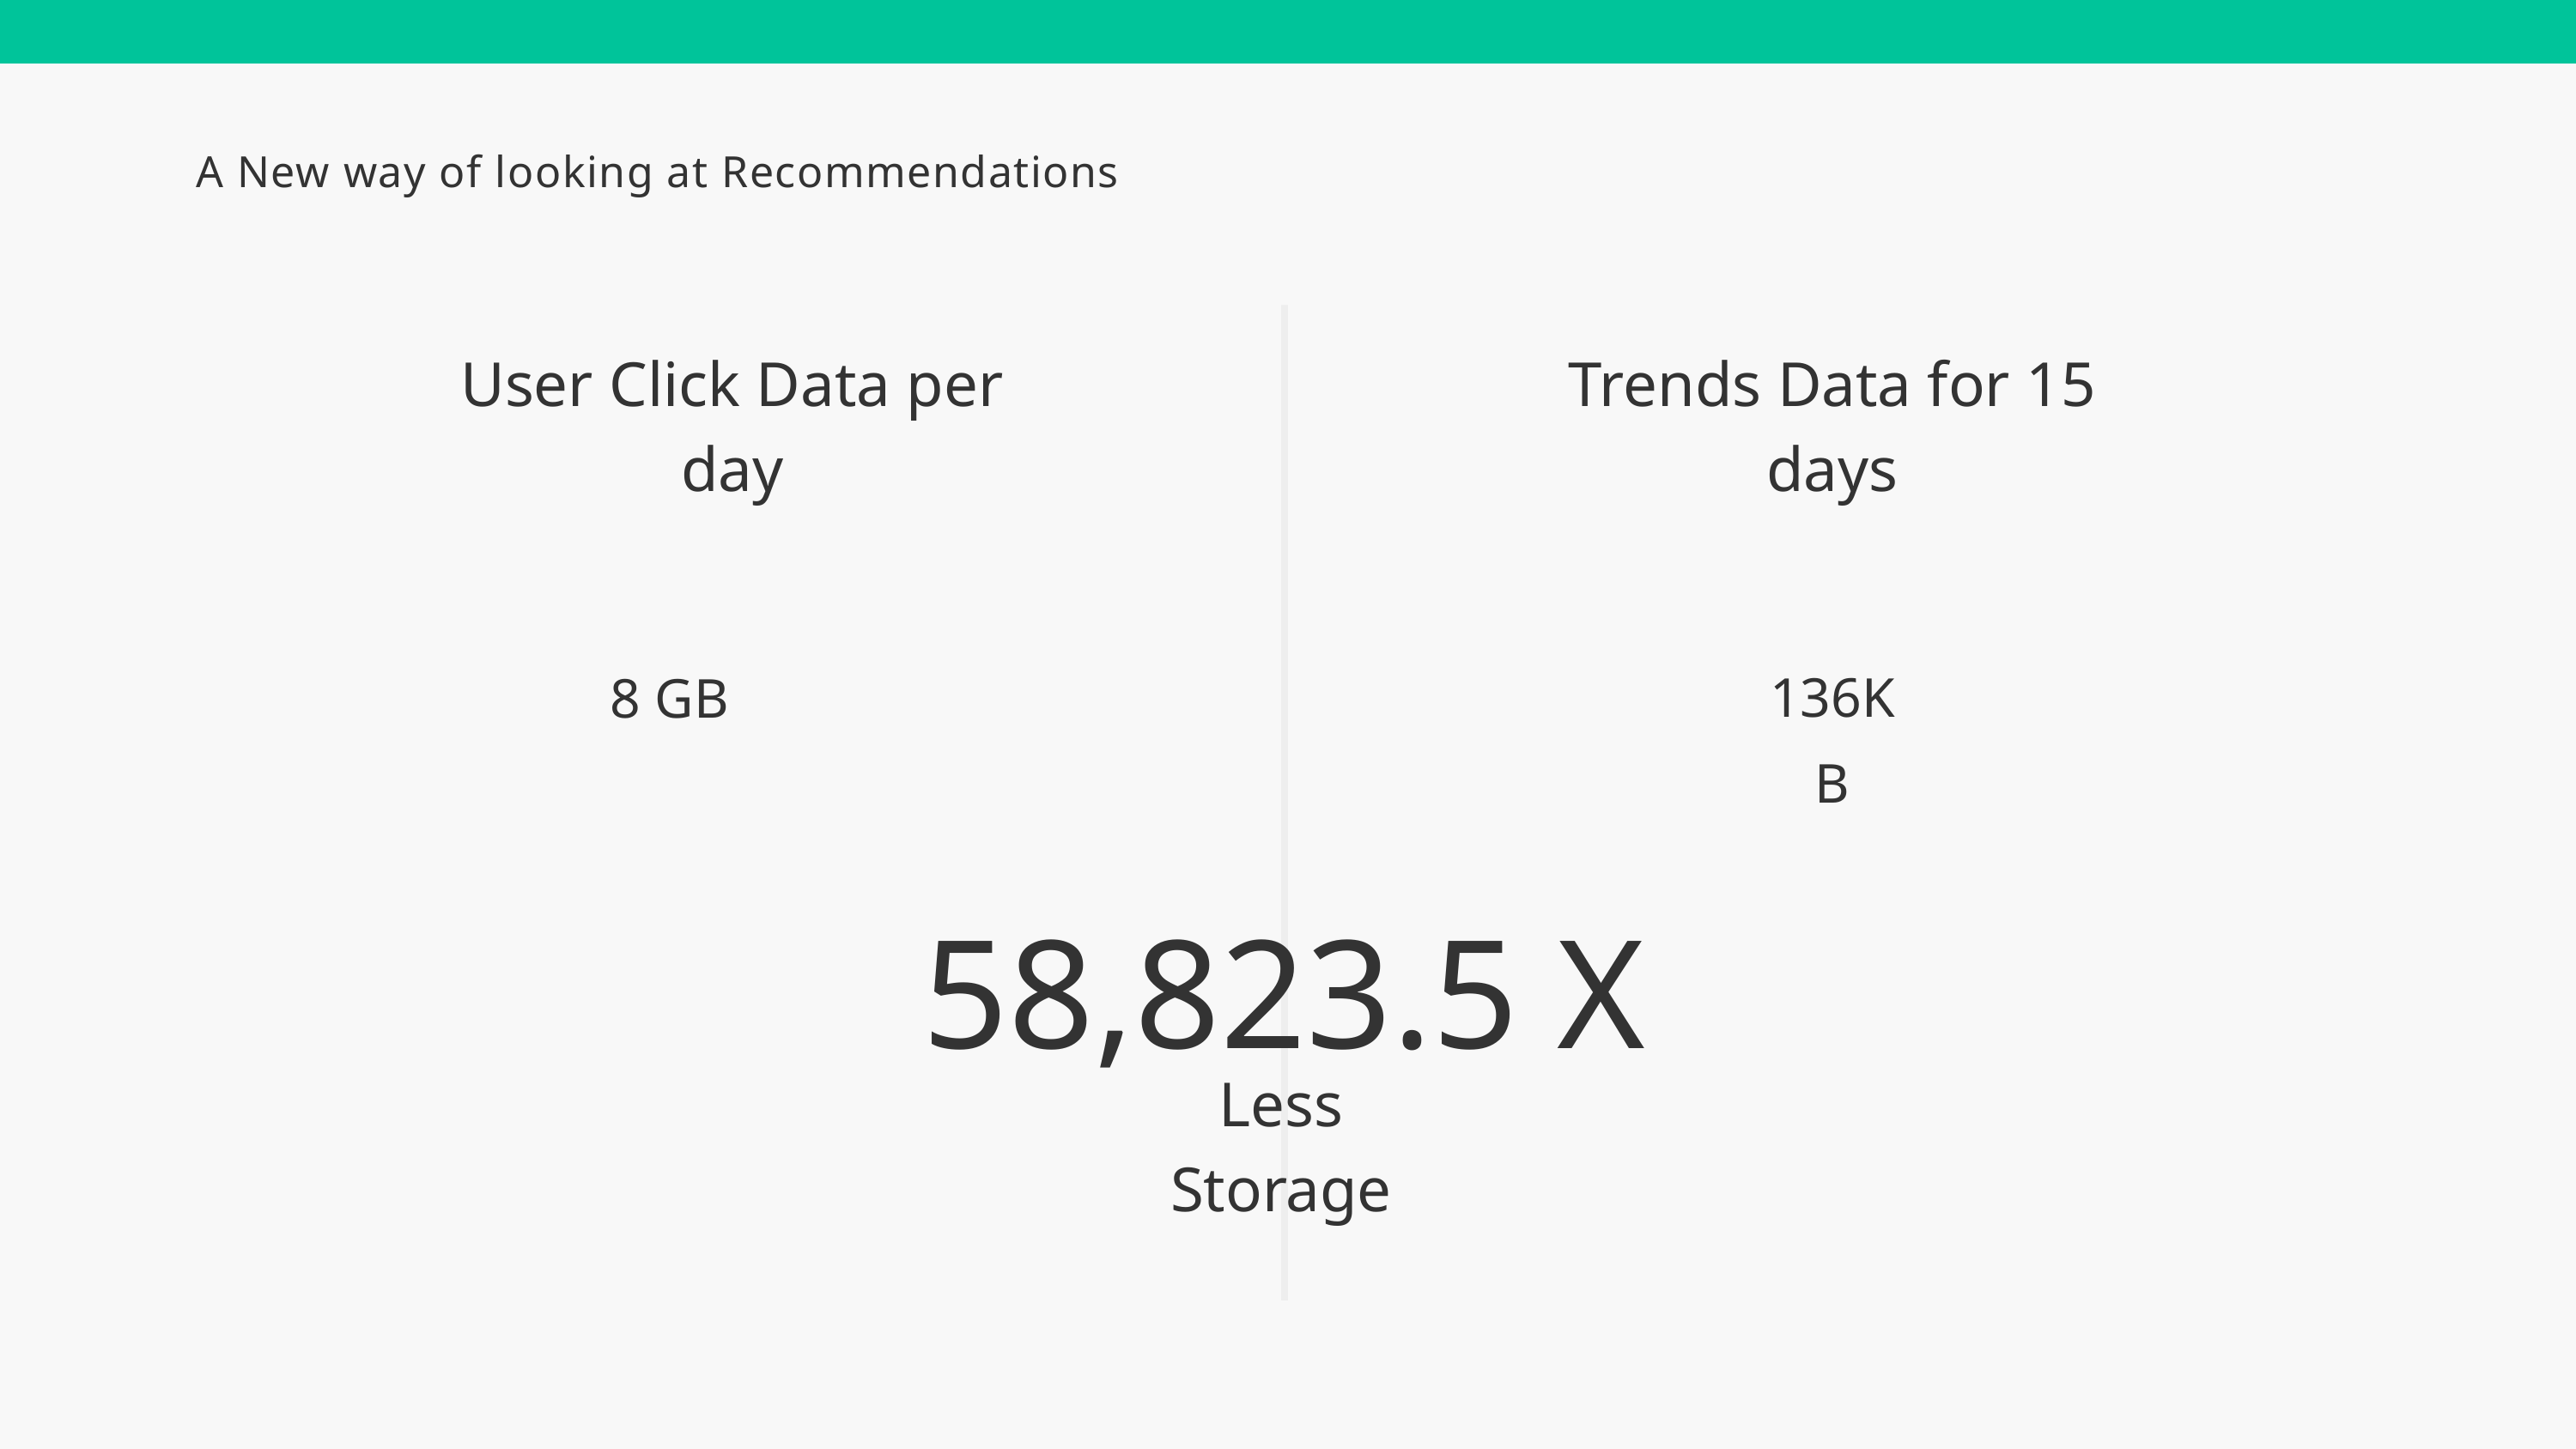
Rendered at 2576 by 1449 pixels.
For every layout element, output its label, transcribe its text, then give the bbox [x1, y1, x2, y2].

text_box 8 GB [606, 642, 732, 729]
text_box User Click Data per day [416, 333, 1049, 504]
text_box 58,823.5 X [885, 838, 1684, 1079]
text_box A New way of looking at Recommendations [196, 144, 1689, 197]
text_box 136KB [1755, 642, 1909, 815]
text_box Less Storage [1107, 1053, 1455, 1224]
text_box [0, 0, 2576, 64]
text_box Trends Data for 15 days [1506, 333, 2159, 504]
